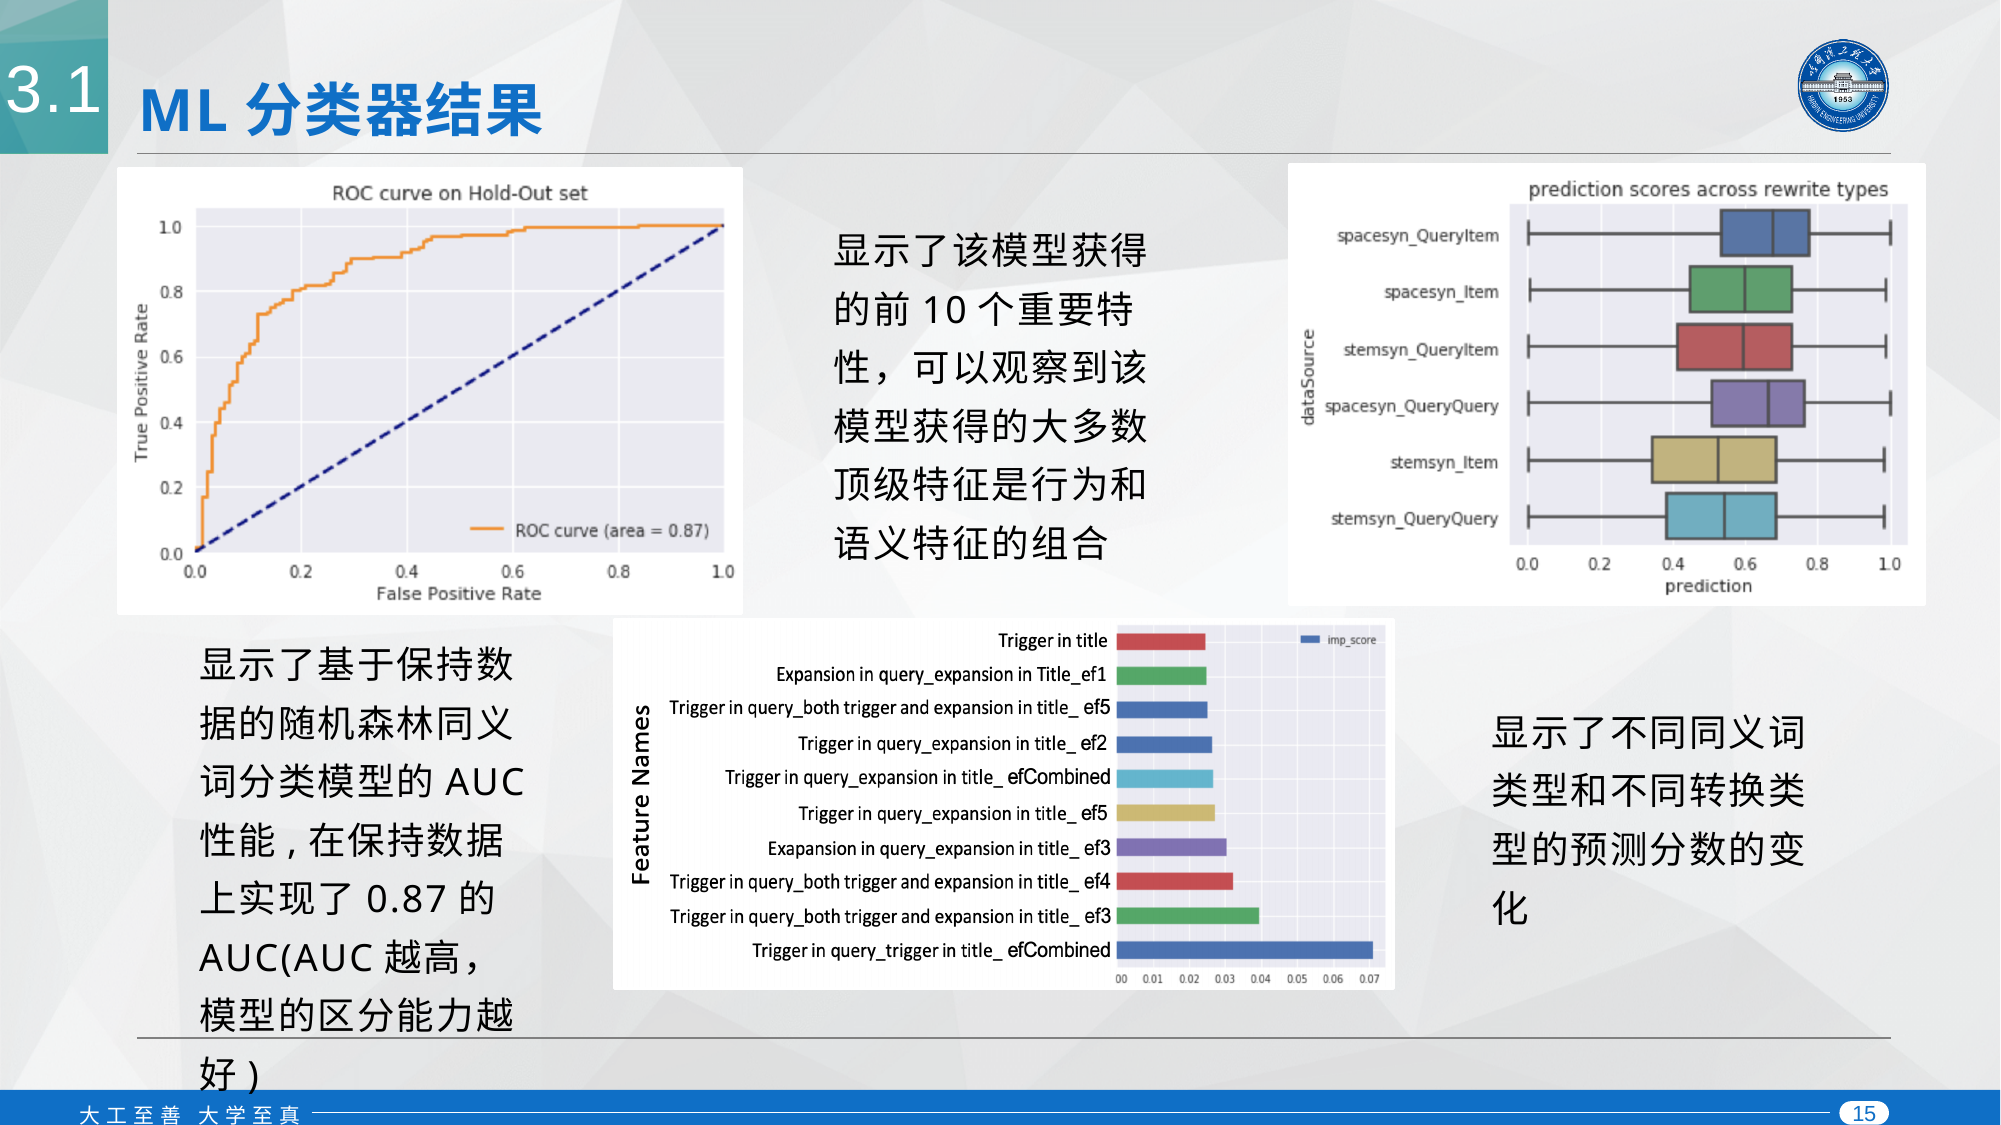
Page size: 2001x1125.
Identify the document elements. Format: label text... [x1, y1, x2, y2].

picture [0, 0, 2001, 1089]
text_box 3.1 [0, 14, 121, 134]
text_box 显示了不同同义词类型和不同转换类型的预测分数的变化 [1476, 688, 1839, 937]
text_box 显示了该模型获得的前10个重要特性，可以观察到该模型获得的大多数顶级特征是行为和语义特征的组合 [818, 206, 1181, 573]
title ML分类器结果 [123, 39, 1032, 156]
text_box 显示了基于保持数据的随机森林同义词分类模型的AUC性能,在保持数据上实现了0.87的AUC(AUC越高，模型的区分能力越好) [184, 620, 547, 1103]
